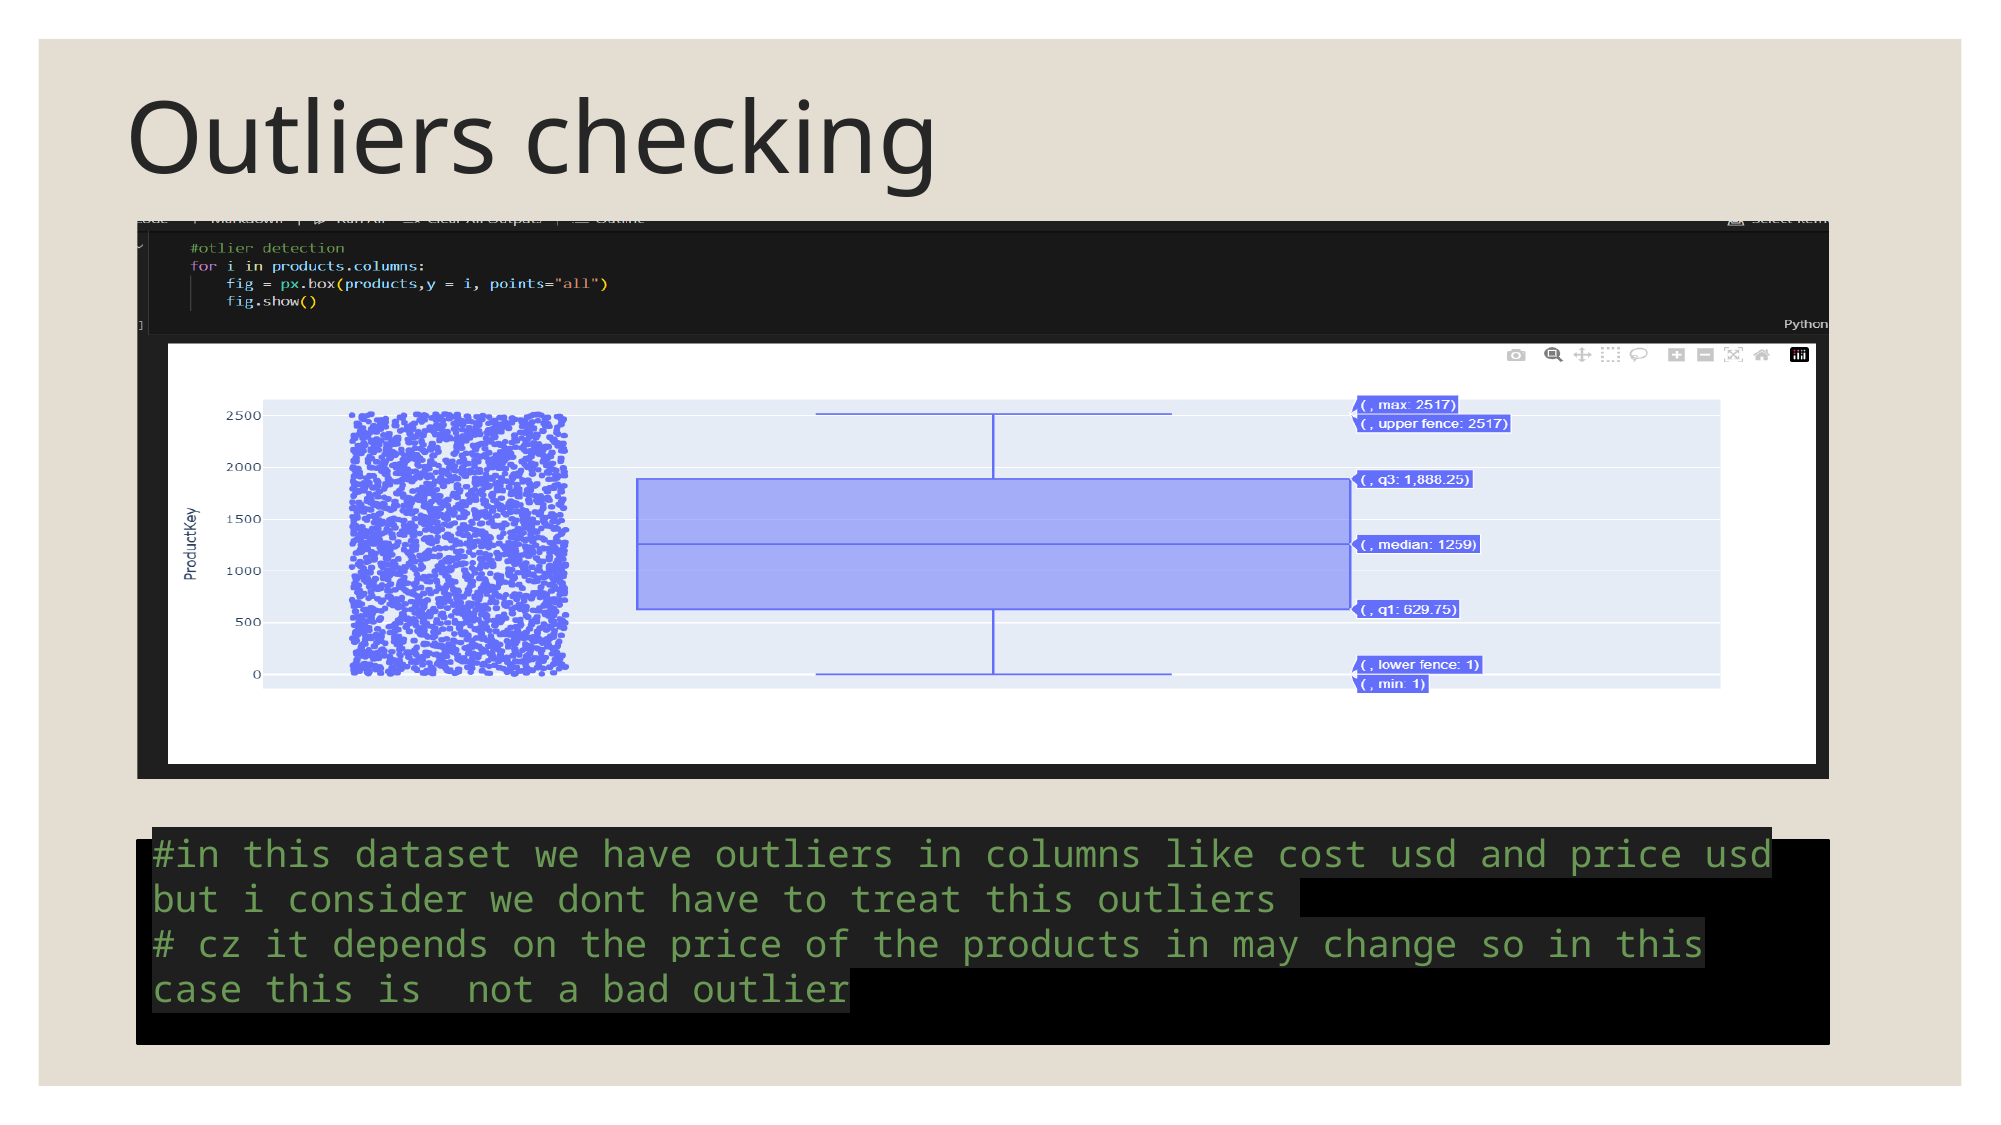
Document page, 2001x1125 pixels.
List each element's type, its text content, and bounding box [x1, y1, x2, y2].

text_box #in this dataset we have outliers in columns like cost usd and price usd but i consider we dont have to treat this outliers # cz it depends on the price of the products in may change so in this case this is not a bad outlier [136, 839, 1830, 1045]
title Outliers checking [110, 28, 1761, 254]
picture [137, 221, 1829, 780]
